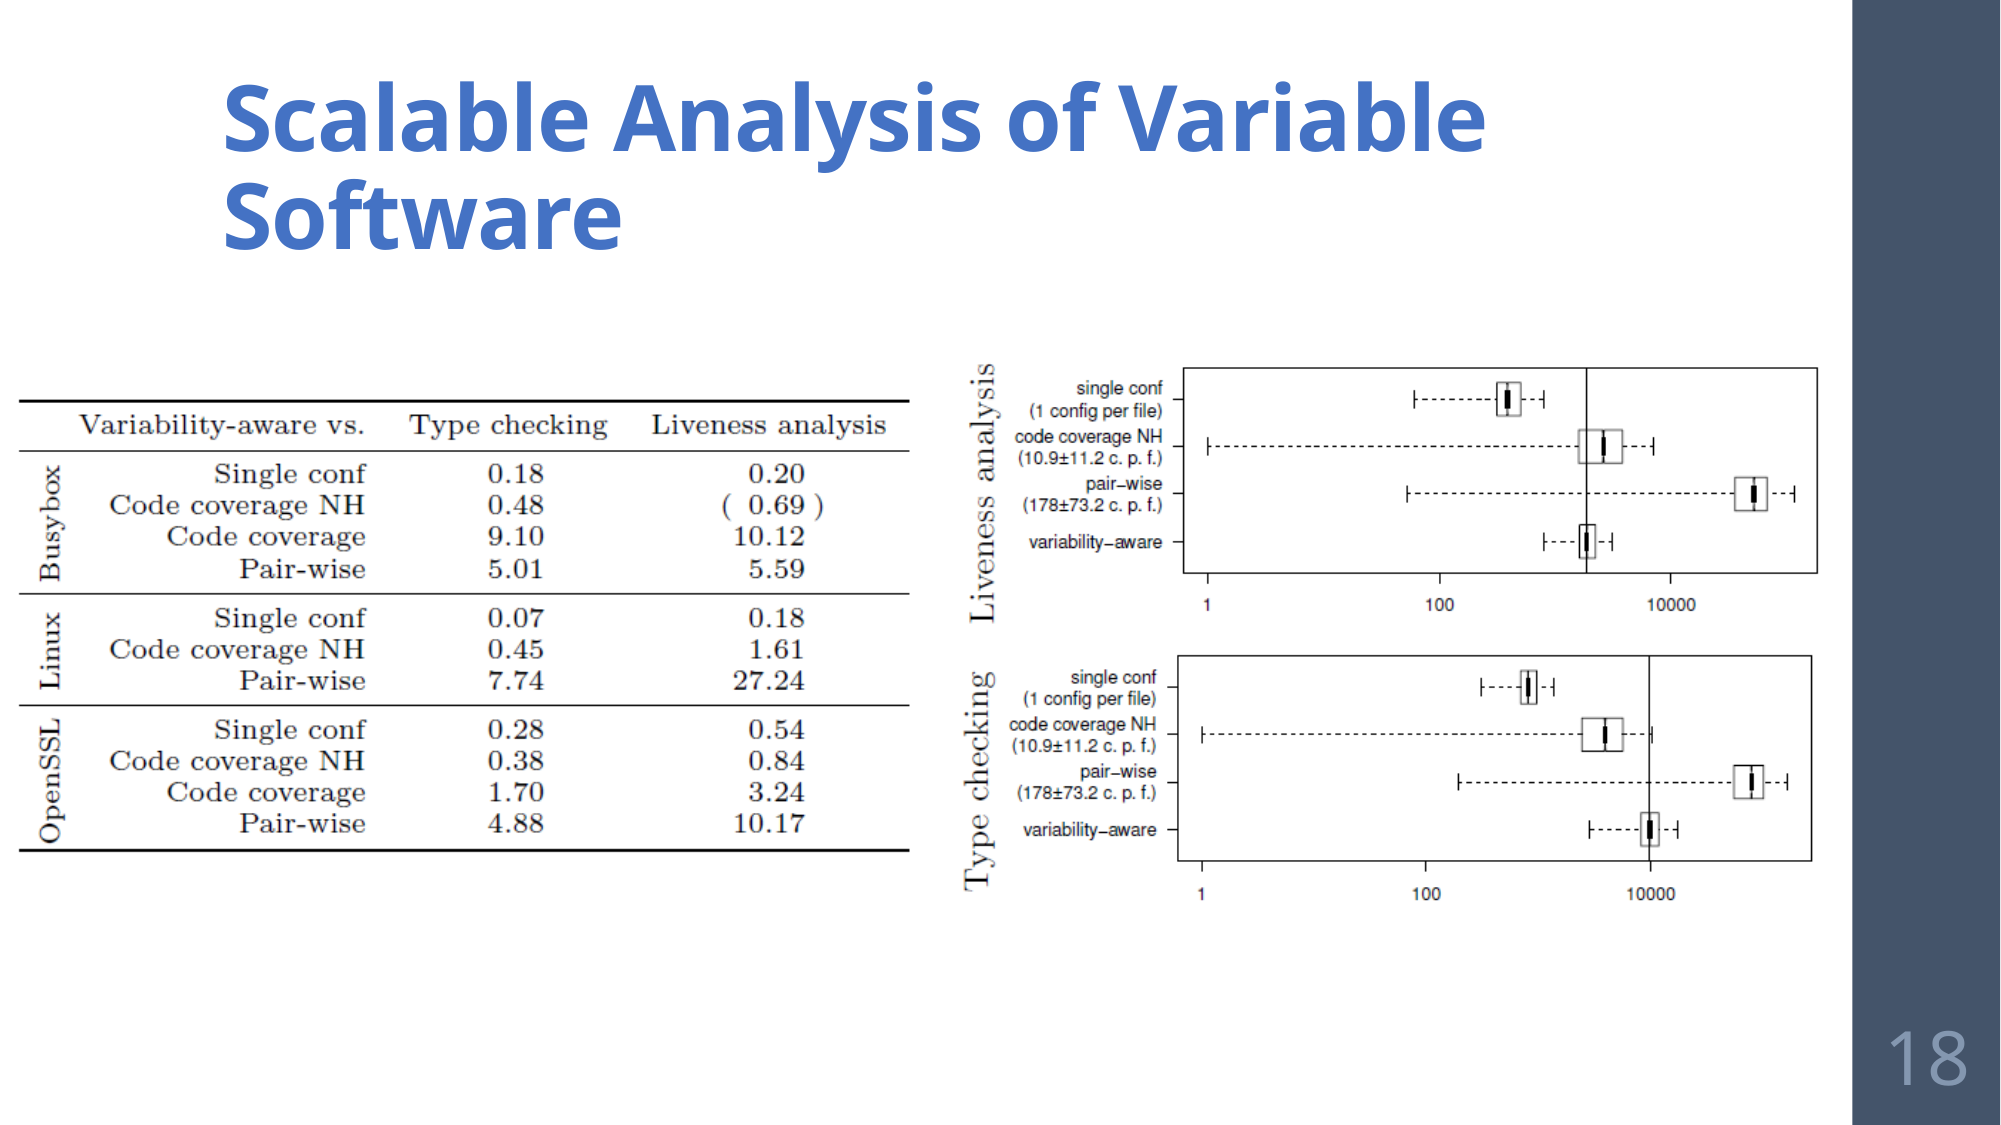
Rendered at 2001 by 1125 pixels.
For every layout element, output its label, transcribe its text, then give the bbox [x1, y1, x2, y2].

slide_number 18 [1852, 1012, 2000, 1110]
title Scalable Analysis of Variable Software [206, 43, 1797, 278]
picture [951, 348, 1831, 916]
picture [0, 394, 930, 870]
